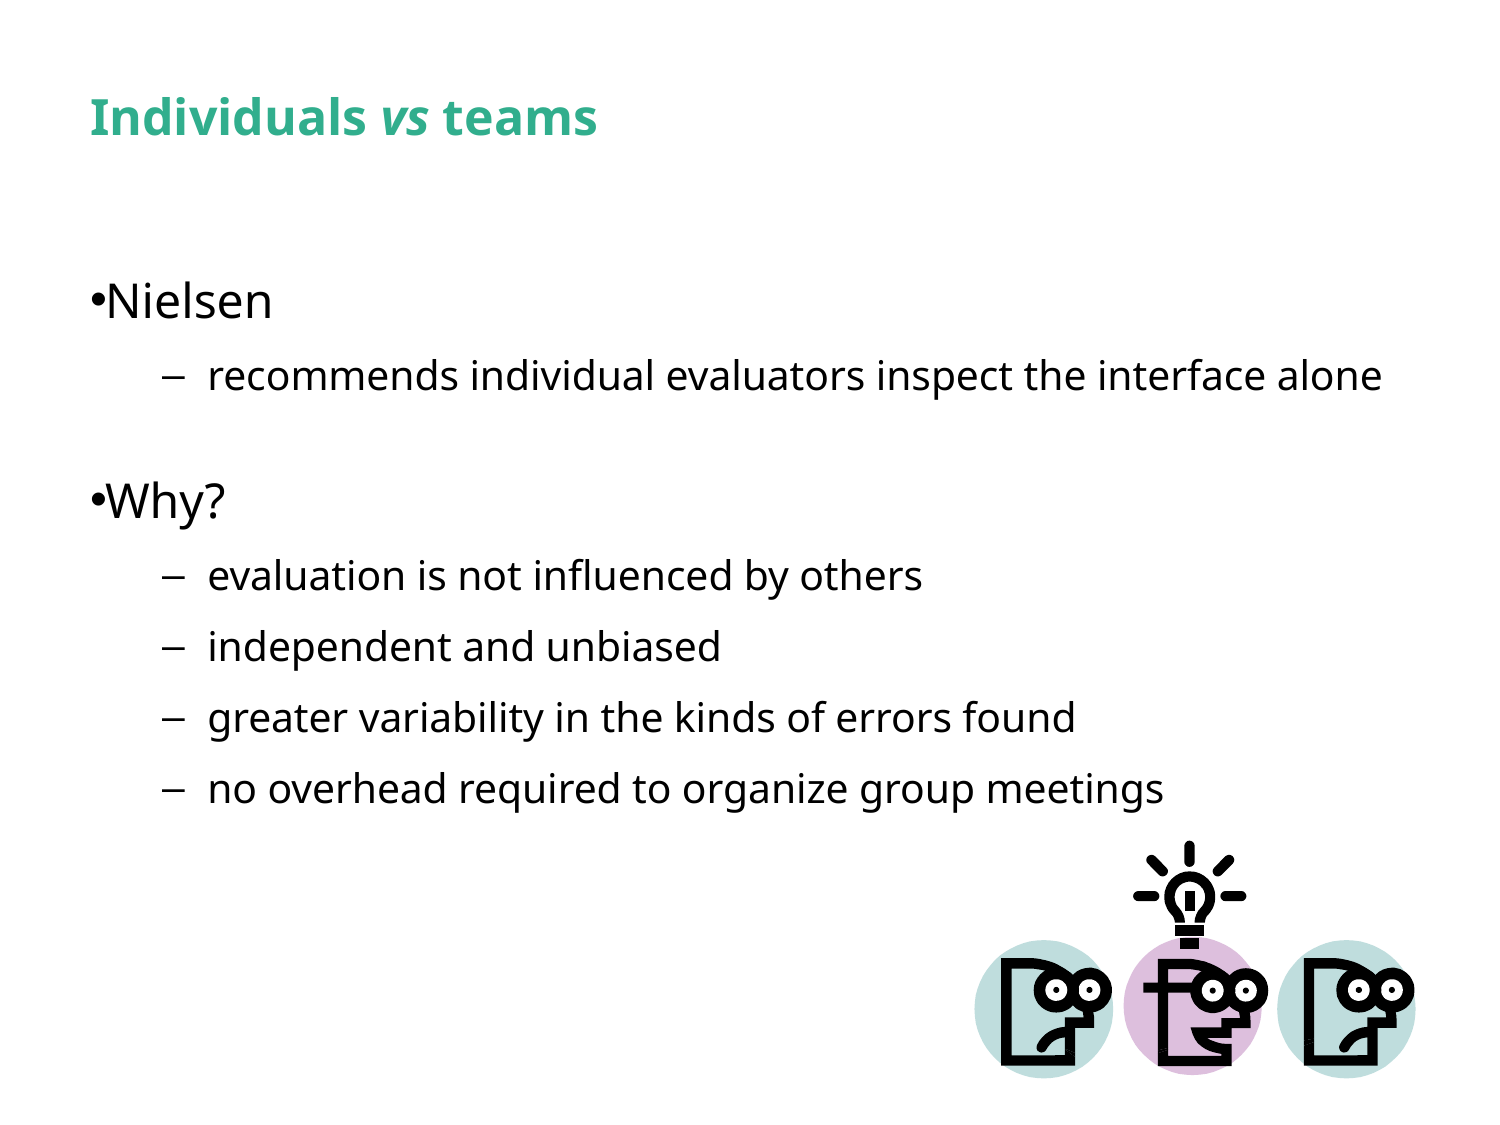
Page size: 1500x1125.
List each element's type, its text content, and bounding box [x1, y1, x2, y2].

picture [974, 840, 1416, 1079]
title Individuals vs teams [75, 45, 1425, 187]
list Nielsen recommends individual evaluators inspect the interface alone Why? evaluation is not influenced by others independent and unbiased greater variability in the kinds of errors found no overhead required to organize group meetings [75, 262, 1425, 841]
